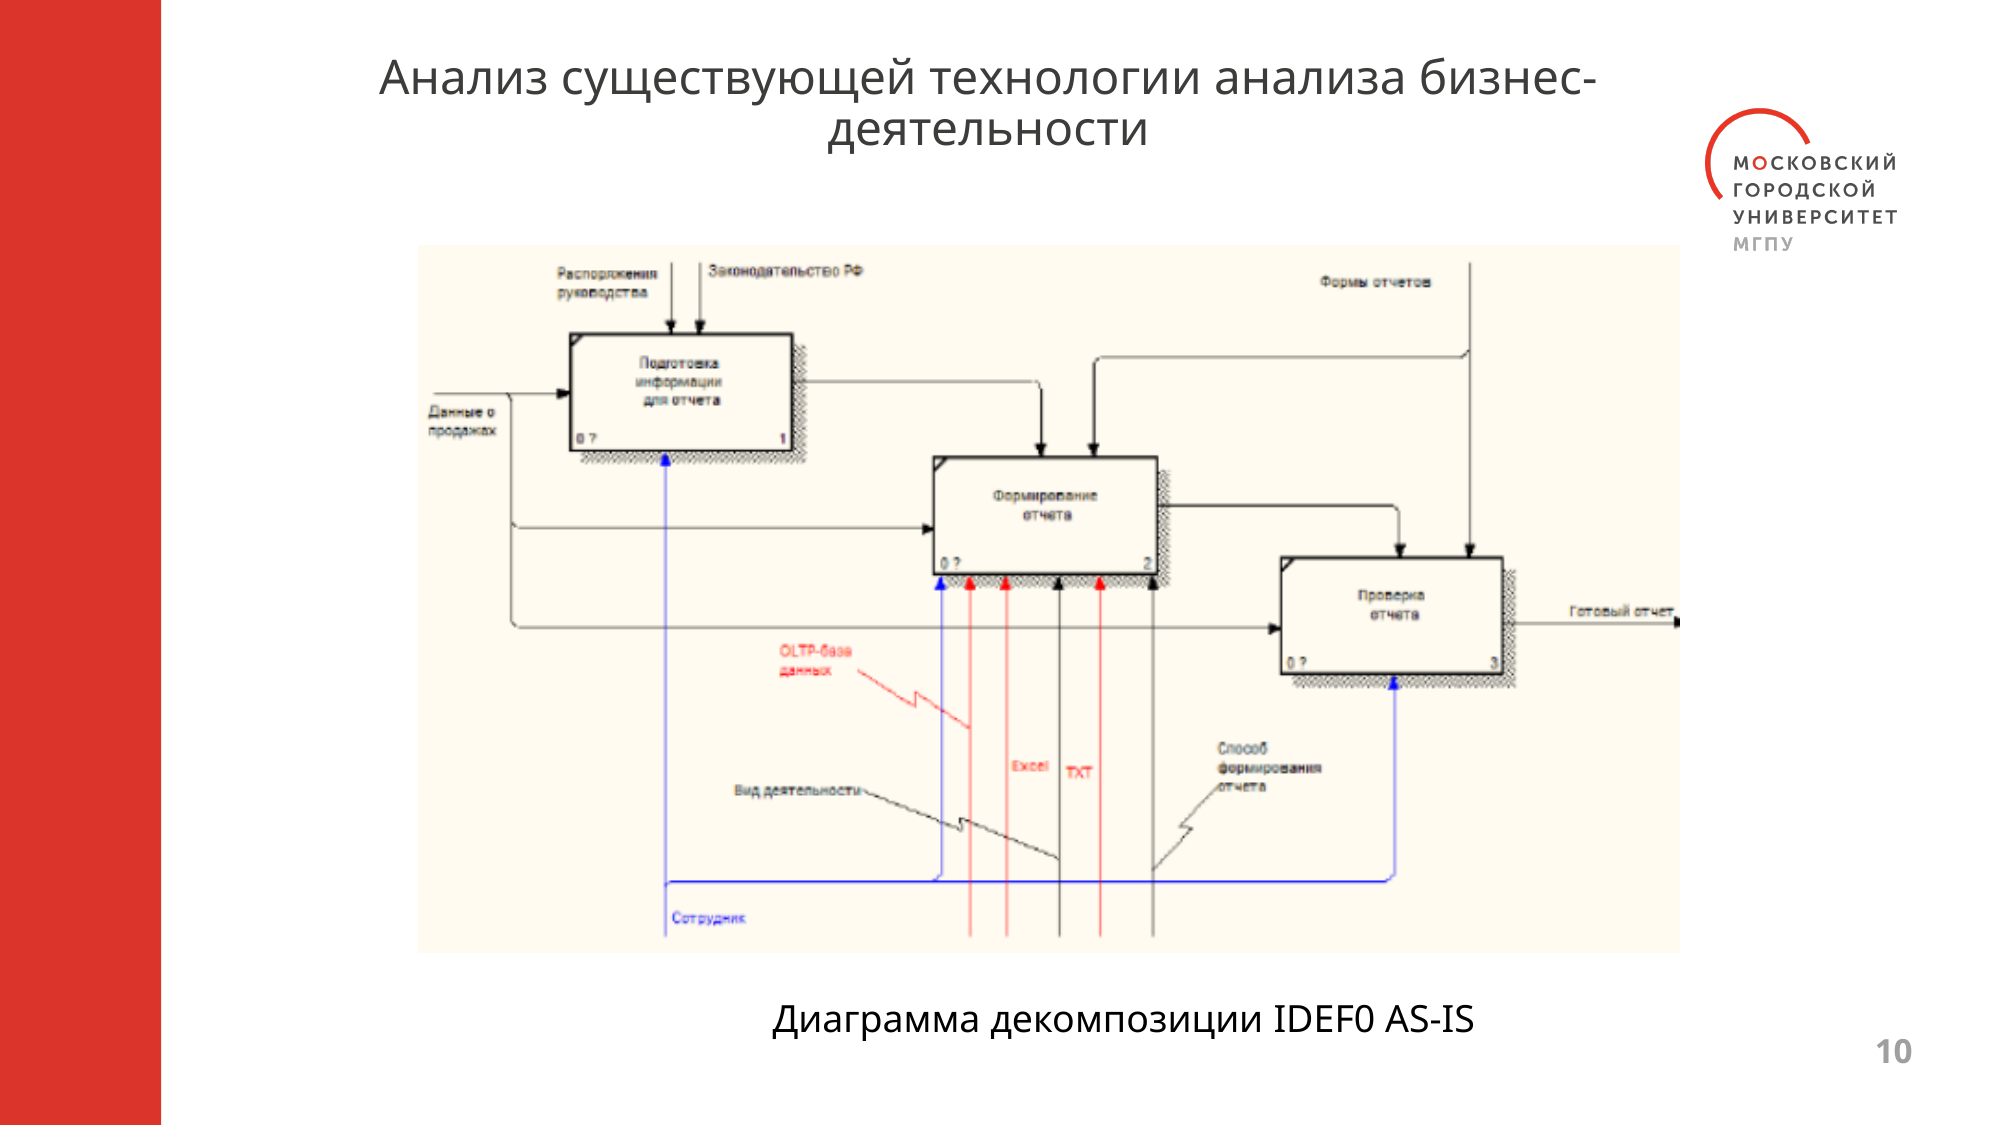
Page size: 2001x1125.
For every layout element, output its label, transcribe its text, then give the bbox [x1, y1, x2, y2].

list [418, 245, 1680, 953]
picture [1705, 107, 1898, 251]
text_box Диаграмма декомпозиции IDEF0 AS-IS [757, 987, 1758, 1048]
title Анализ существующей технологии анализа бизнес-деятельности [297, 45, 1680, 164]
slide_number 10 [1846, 1013, 1941, 1093]
